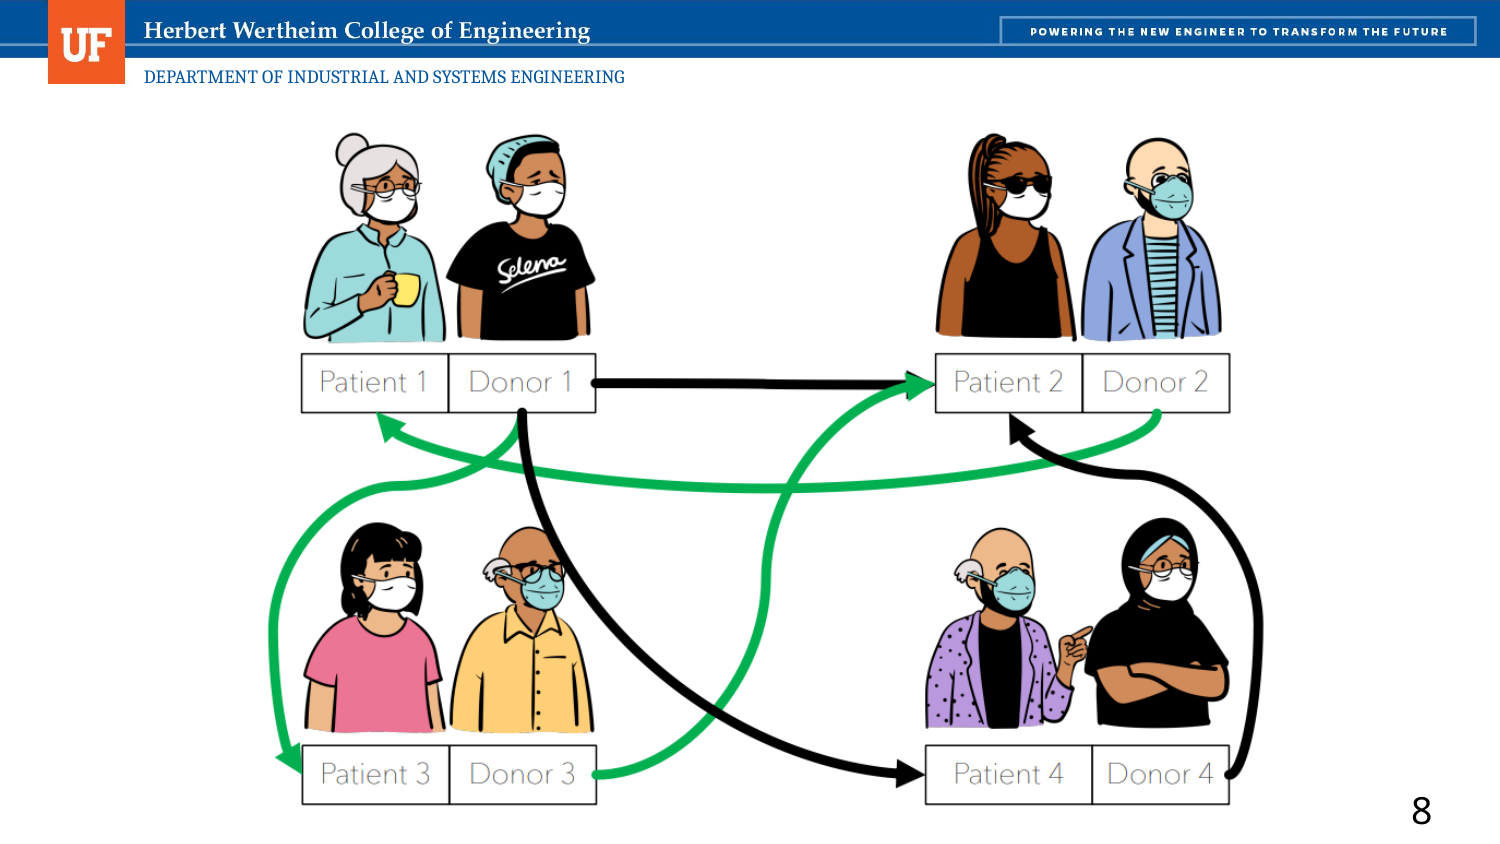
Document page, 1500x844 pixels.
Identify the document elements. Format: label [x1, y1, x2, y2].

picture [0, 0, 1500, 84]
picture [239, 101, 1306, 826]
